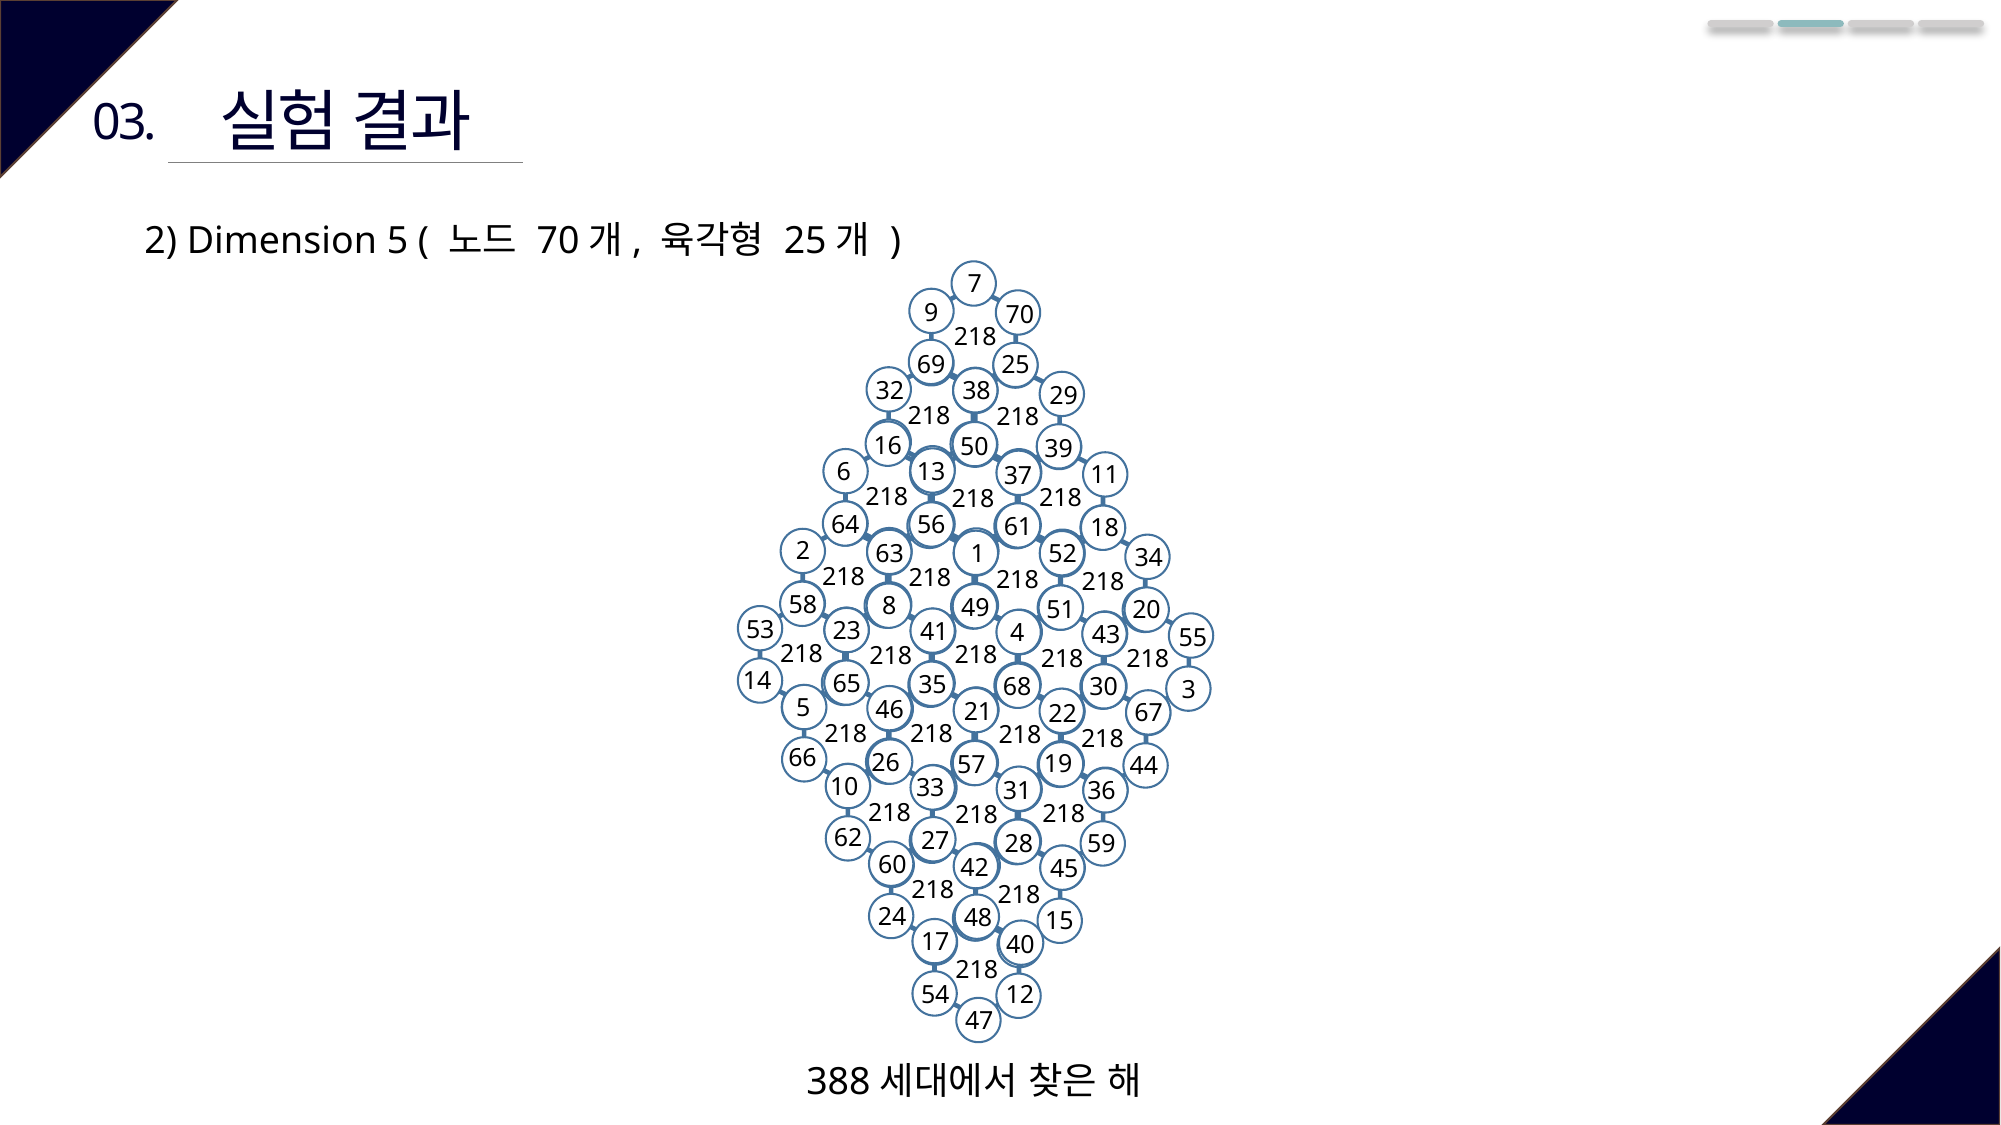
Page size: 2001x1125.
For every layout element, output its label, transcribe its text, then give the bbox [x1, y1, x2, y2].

text_box 실험 결과 [204, 71, 487, 162]
text_box 03. [78, 81, 172, 157]
text_box 2) Dimension 5 ( 노드 70개, 육각형 25개 ) [129, 208, 916, 269]
text_box 388세대에서 찾은 해 [791, 1049, 1158, 1110]
text_box 실험 결과 [204, 163, 487, 167]
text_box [721, 259, 1229, 1043]
